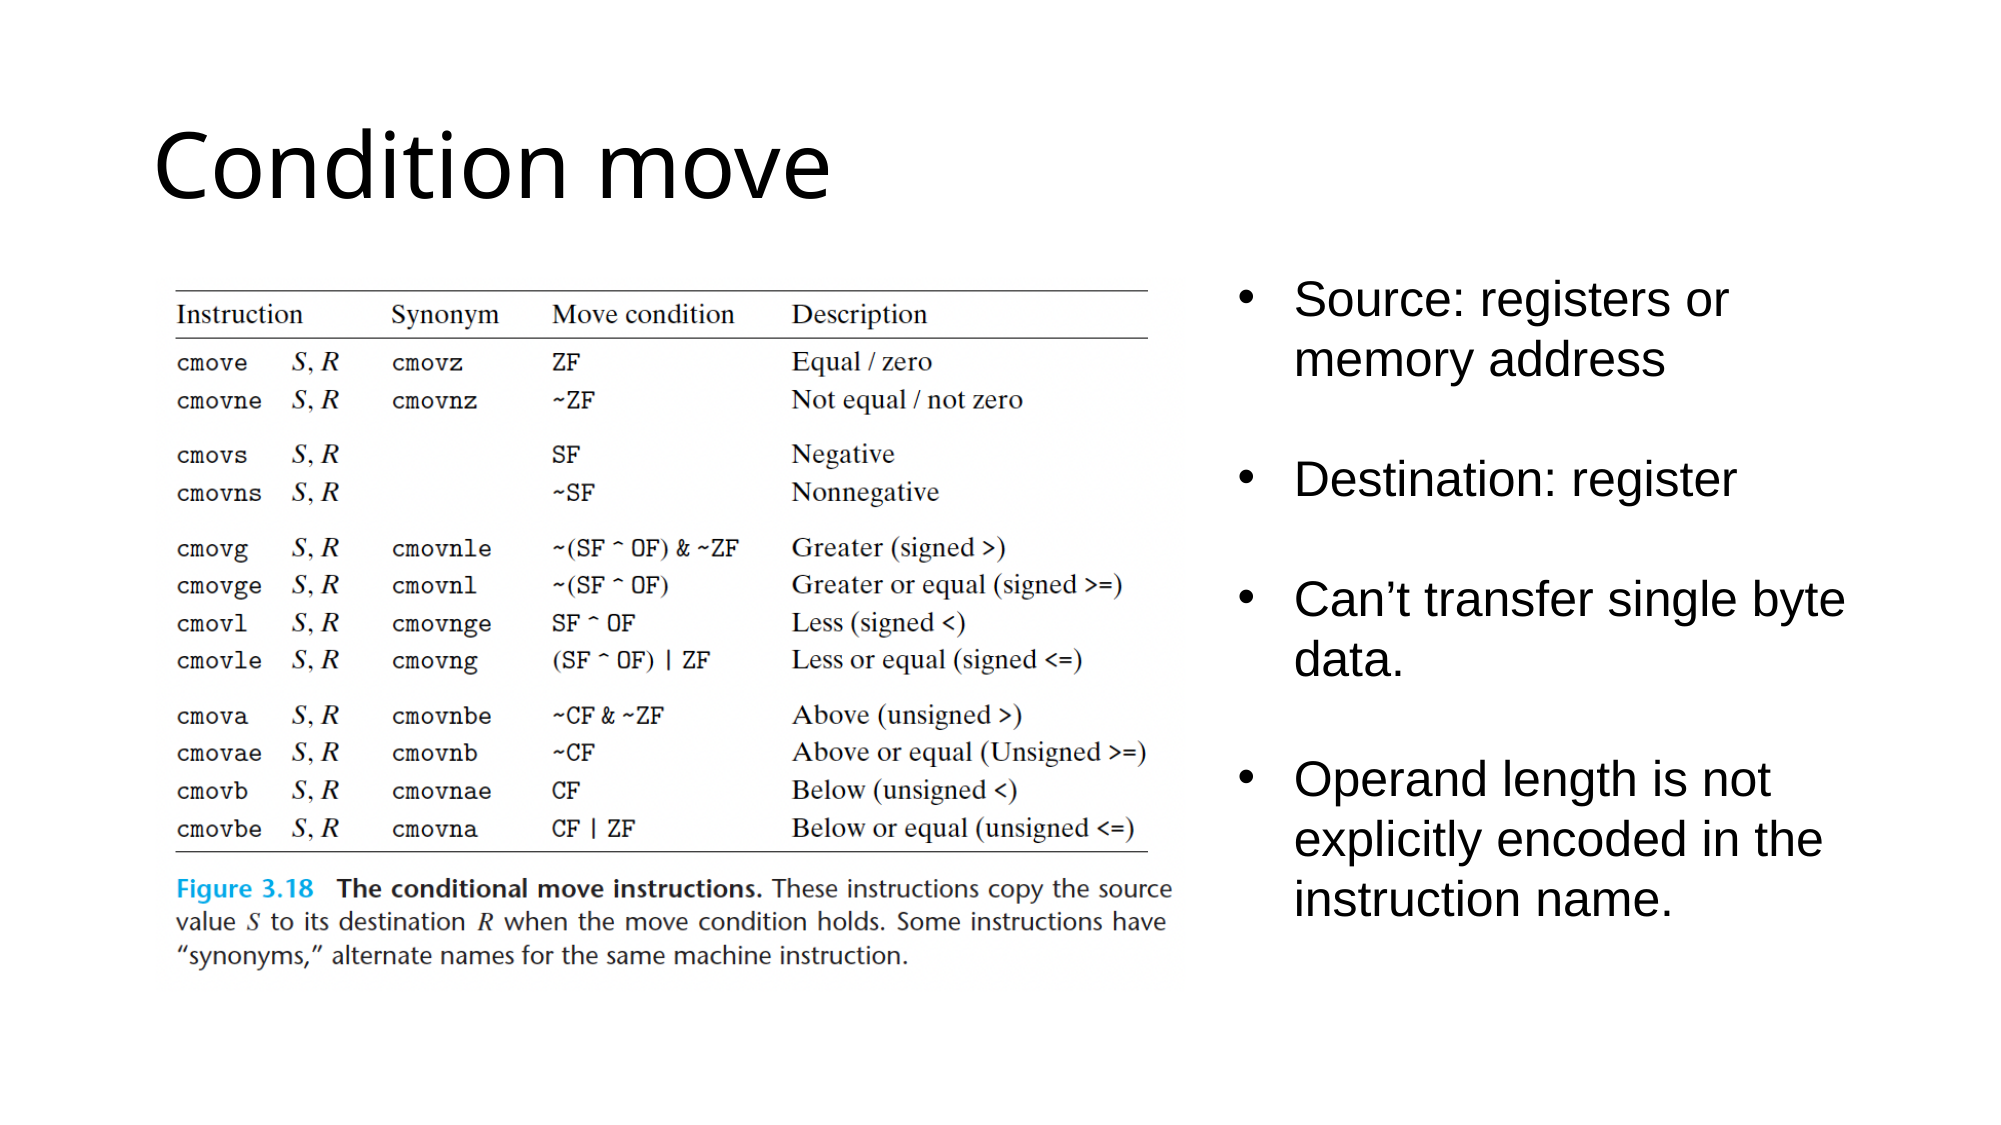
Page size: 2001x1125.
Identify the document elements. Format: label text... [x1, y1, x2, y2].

text_box Source: registers or memory address Destination: register Can’t transfer single byte data. Operand length is not explicitly encoded in the instruction name. [1222, 259, 1863, 979]
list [155, 277, 1186, 992]
title Condition move [137, 59, 1863, 278]
